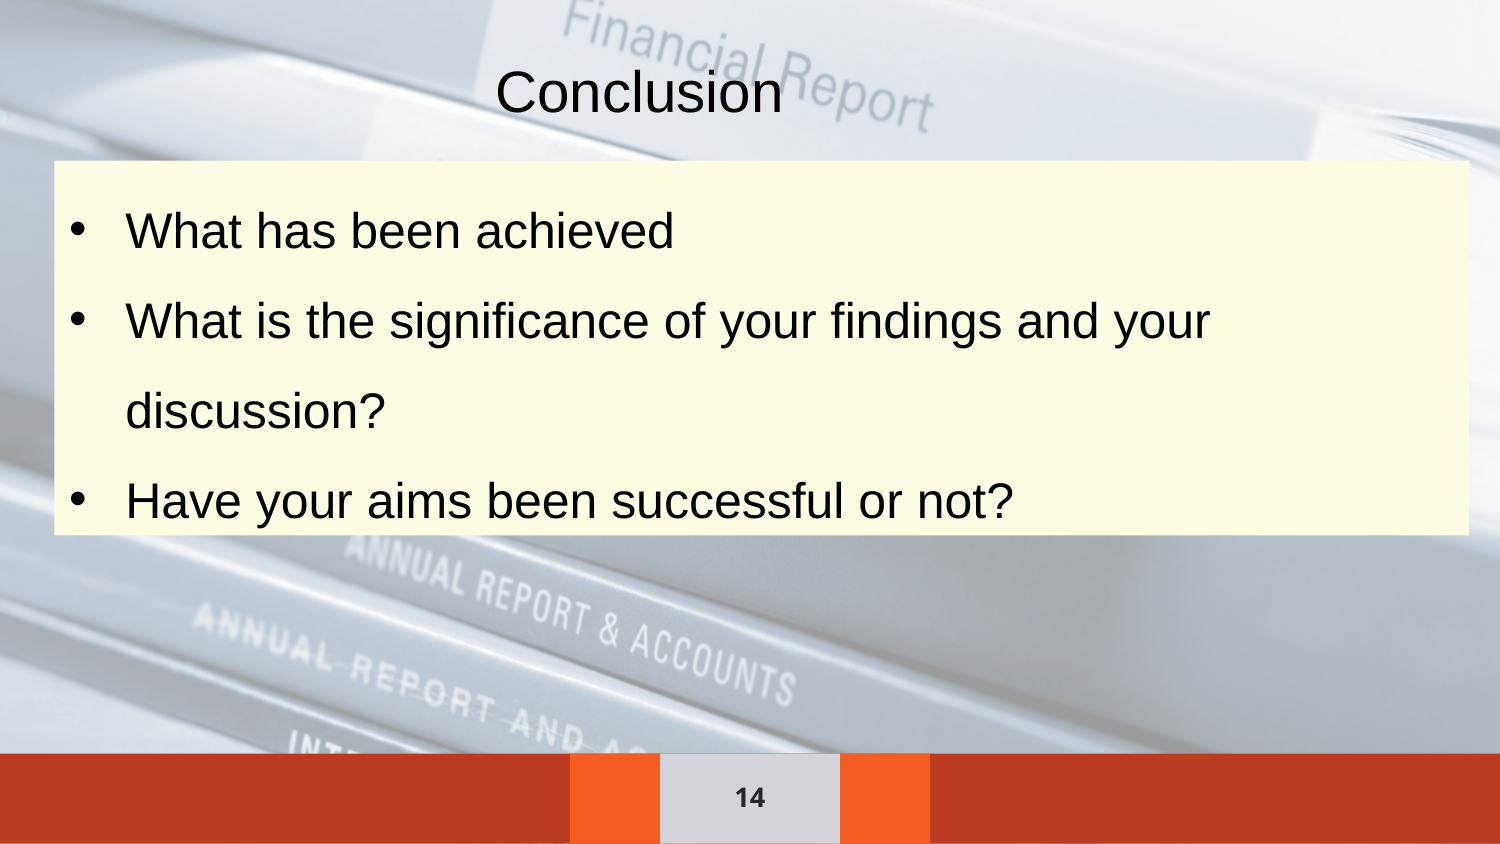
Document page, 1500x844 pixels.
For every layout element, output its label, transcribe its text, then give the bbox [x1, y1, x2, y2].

text_box What has been achieved What is the significance of your findings and your discussion? Have your aims been successful or not? [54, 160, 1470, 536]
slide_number 14 [660, 753, 840, 844]
text_box Conclusion [480, 46, 816, 201]
